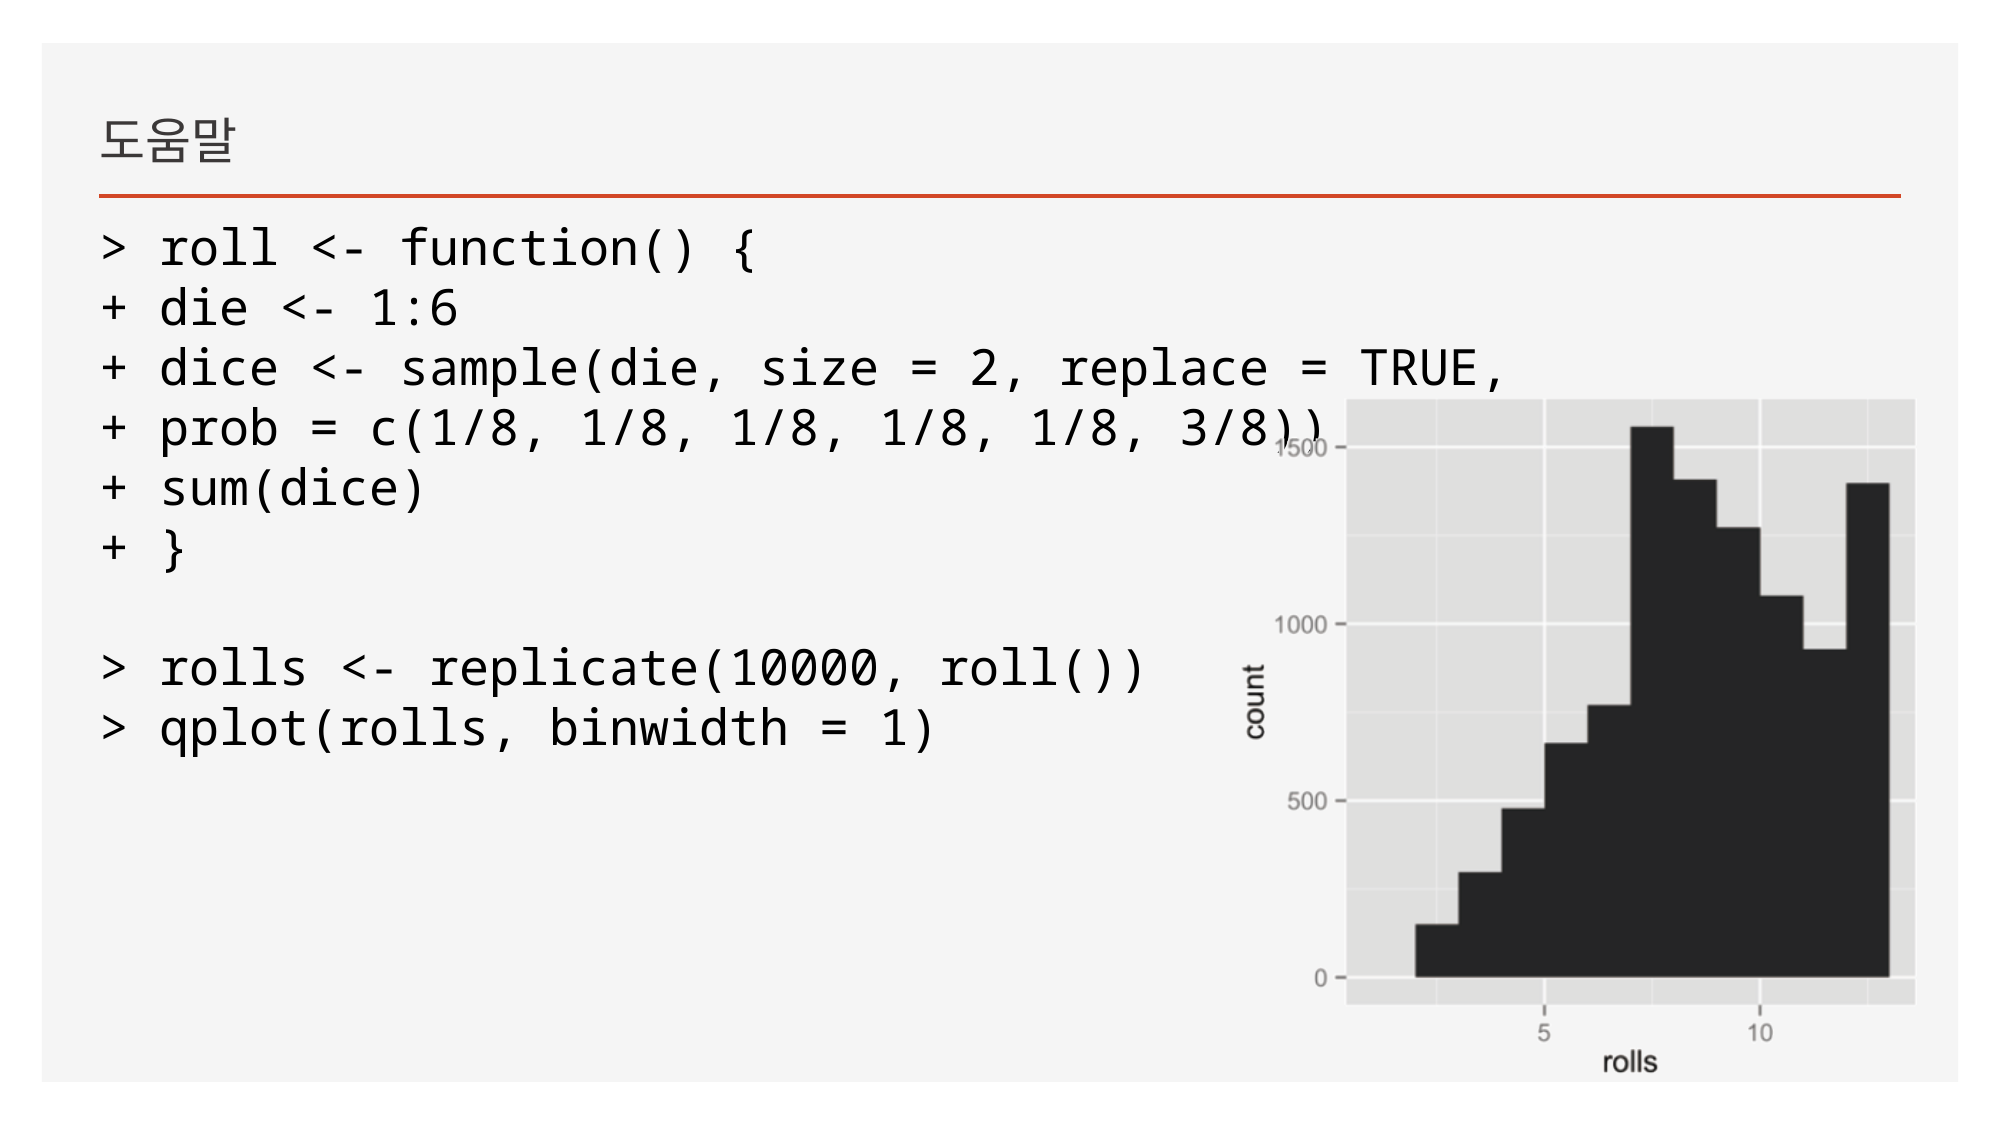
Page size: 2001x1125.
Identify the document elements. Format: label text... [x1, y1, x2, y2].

text_box > roll <- function() { + die <- 1:6 + dice <- sample(die, size = 2, replace = TRUE, + prob = c(1/8, 1/8, 1/8, 1/8, 1/8, 3/8)) + sum(dice) + } > rolls <- replicate(10000, roll()) > qplot(rolls, binwidth = 1) [84, 208, 1906, 763]
list 도움말 [84, 72, 813, 178]
picture [1236, 380, 1930, 1088]
